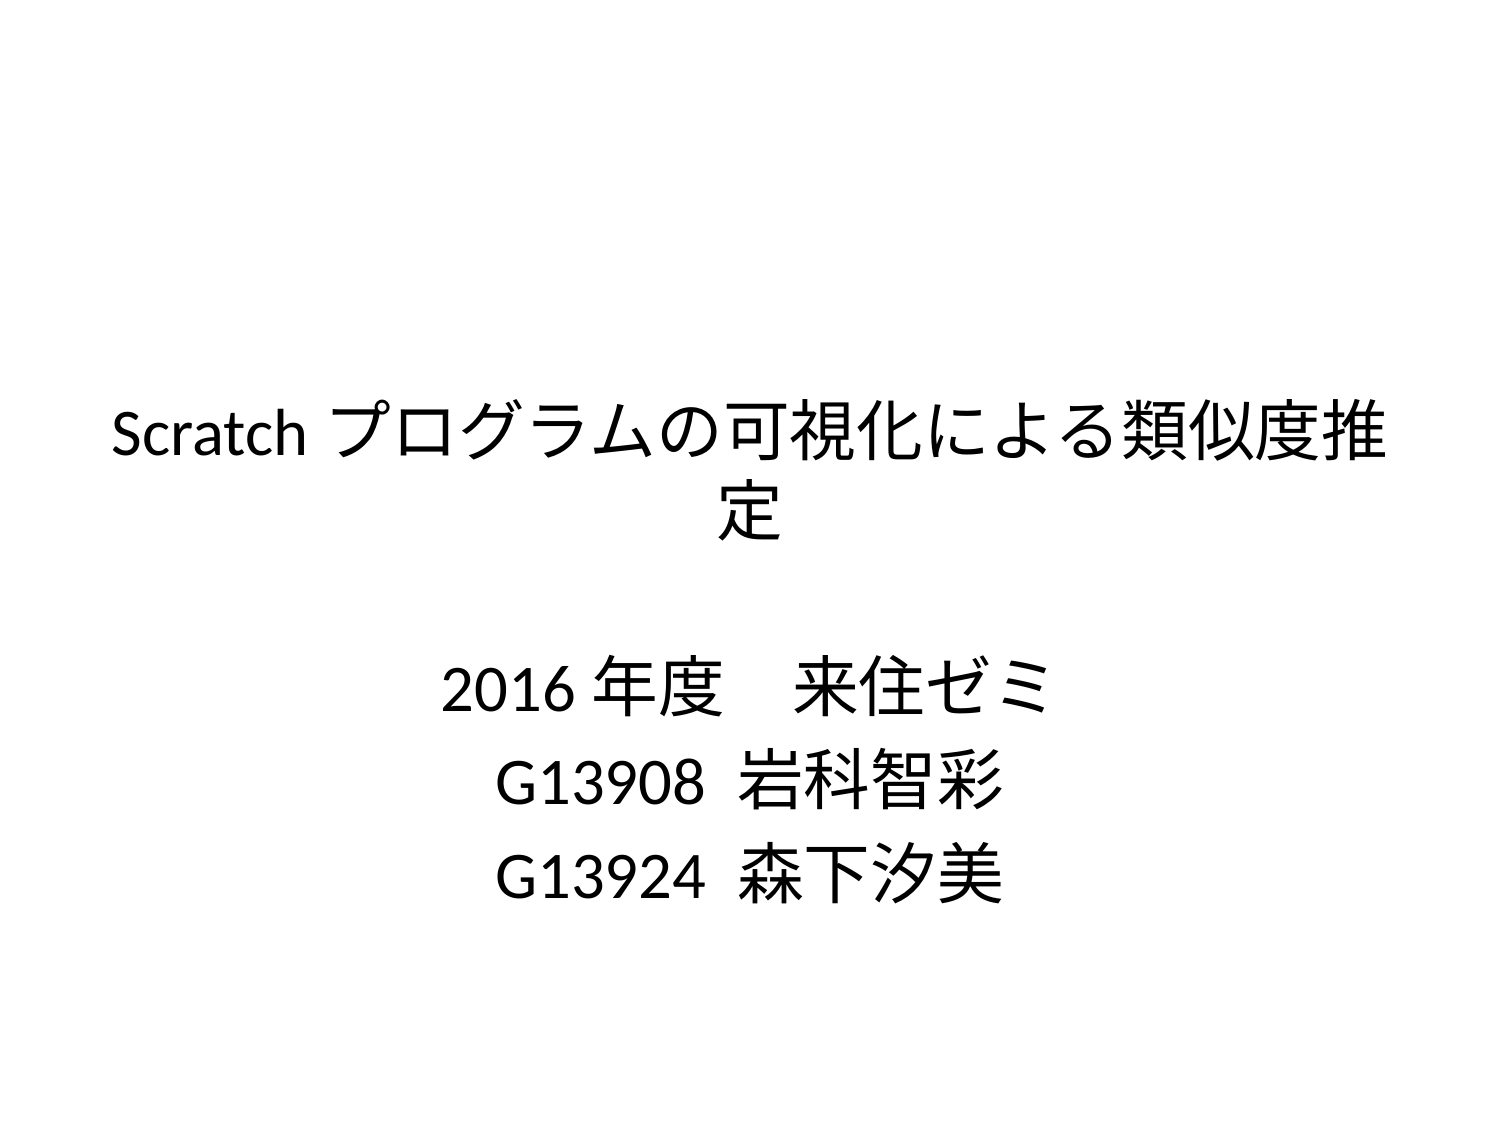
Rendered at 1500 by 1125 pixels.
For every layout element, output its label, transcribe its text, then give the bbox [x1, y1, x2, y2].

title Scratchプログラムの可視化による類似度推定 [83, 348, 1417, 590]
subtitle 2016年度 来住ゼミ G13908 岩科智彩 G13924 森下汐美 [225, 637, 1275, 925]
